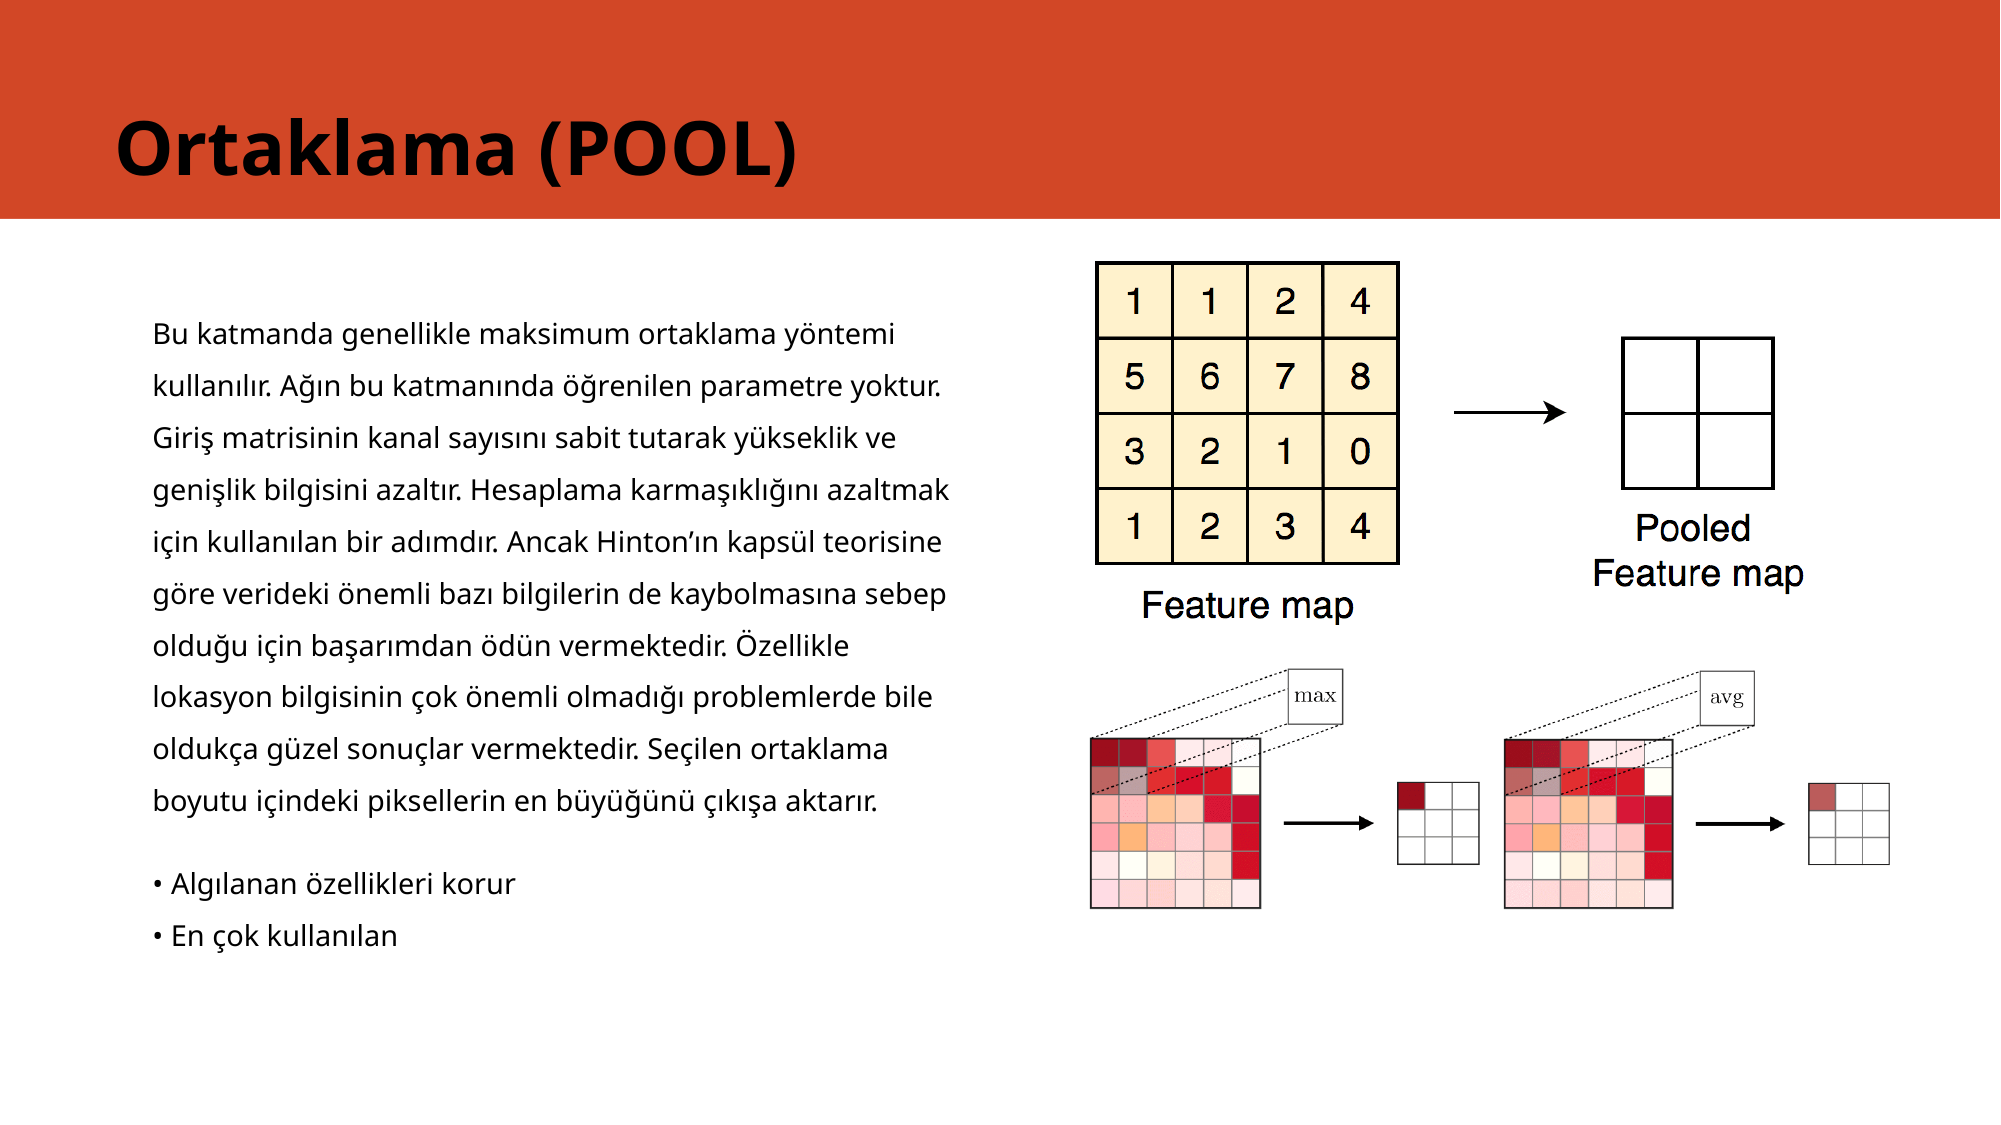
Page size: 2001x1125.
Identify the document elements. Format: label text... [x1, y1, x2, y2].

picture [1077, 645, 1902, 932]
picture [1095, 261, 1830, 625]
title Ortaklama (POOL) [99, 0, 1863, 199]
list Bu katmanda genellikle maksimum ortaklama yöntemi kullanılır. Ağın bu katmanında öğrenilen parametre yoktur. Giriş matrisinin kanal sayısını sabit tutarak yükseklik ve genişlik bilgisini azaltır. Hesaplama karmaşıklığını azaltmak için kullanılan bir adımdır. Ancak Hinton’ın kapsül teorisine göre verideki önemli bazı bilgilerin de kaybolmasına sebep olduğu için başarımdan ödün vermektedir. Özellikle lokasyon bilgisinin çok önemli olmadığı problemlerde bile oldukça güzel sonuçlar vermektedir. Seçilen ortaklama boyutu içindeki piksellerin en büyüğünü çıkışa aktarır. • Algılanan özellikleri korur • En çok kullanılan [137, 290, 971, 1005]
